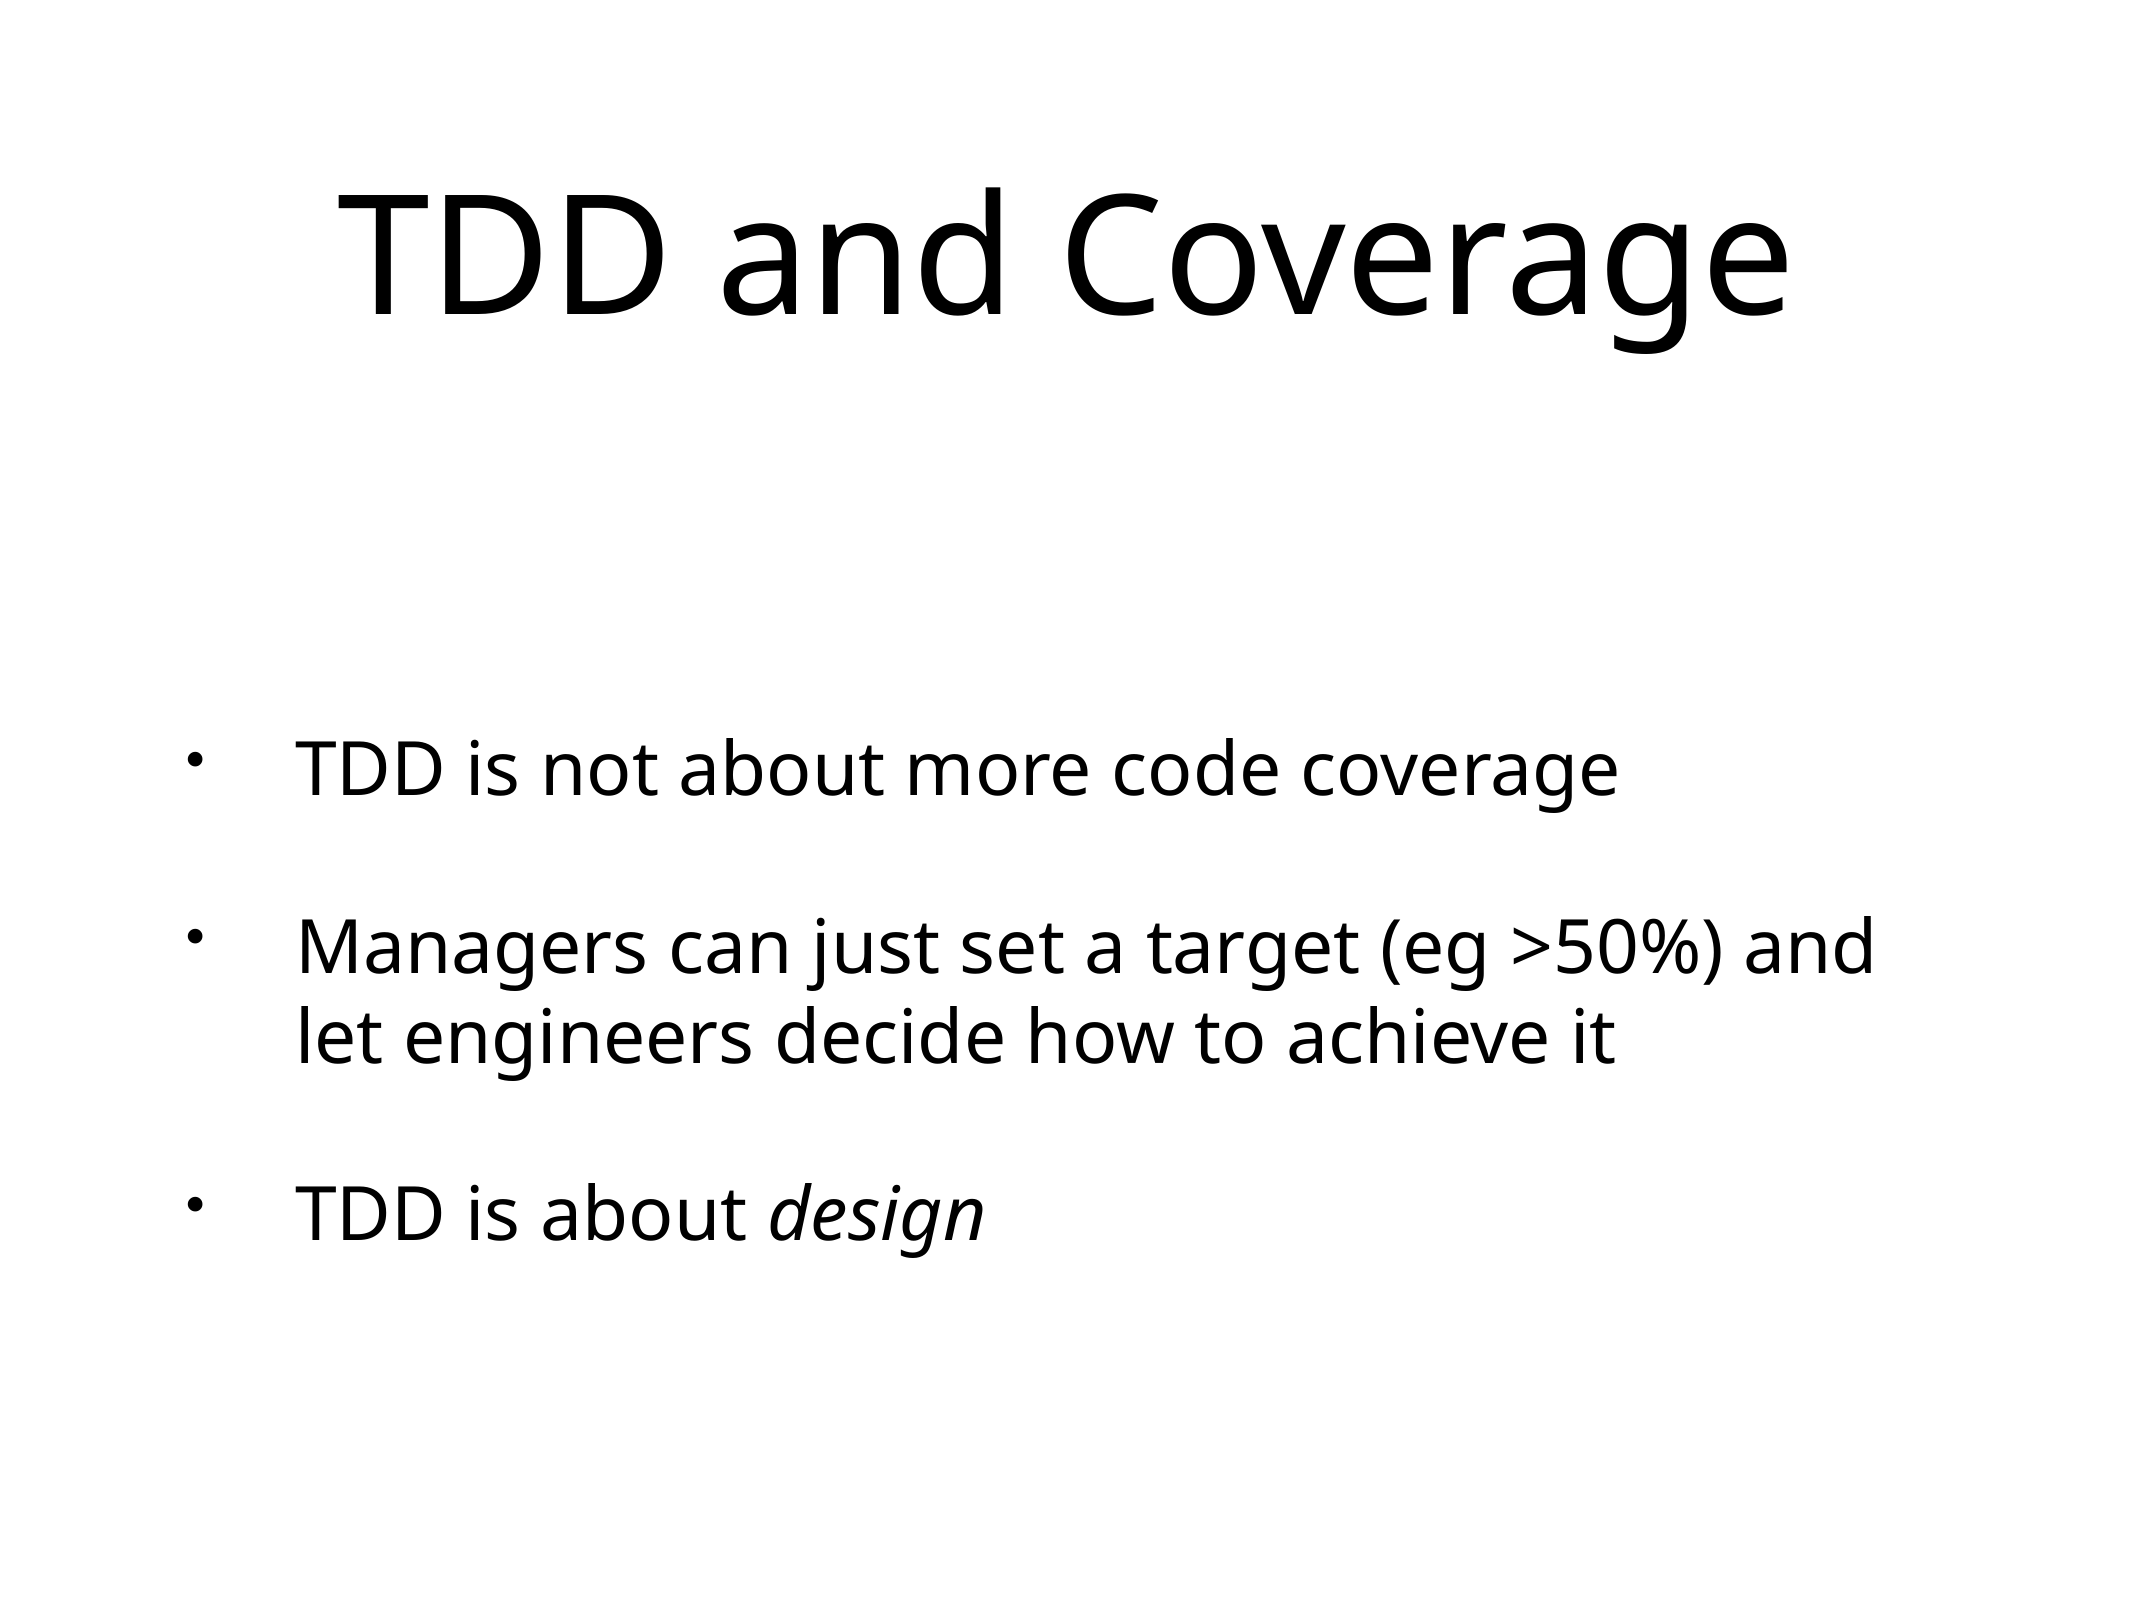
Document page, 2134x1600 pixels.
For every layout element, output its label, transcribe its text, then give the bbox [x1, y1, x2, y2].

title TDD and Coverage [207, 41, 1926, 426]
list TDD is not about more code coverage Managers can just set a target (eg >50%) and let engineers decide how to achieve it TDD is about design [52, 426, 1978, 1550]
